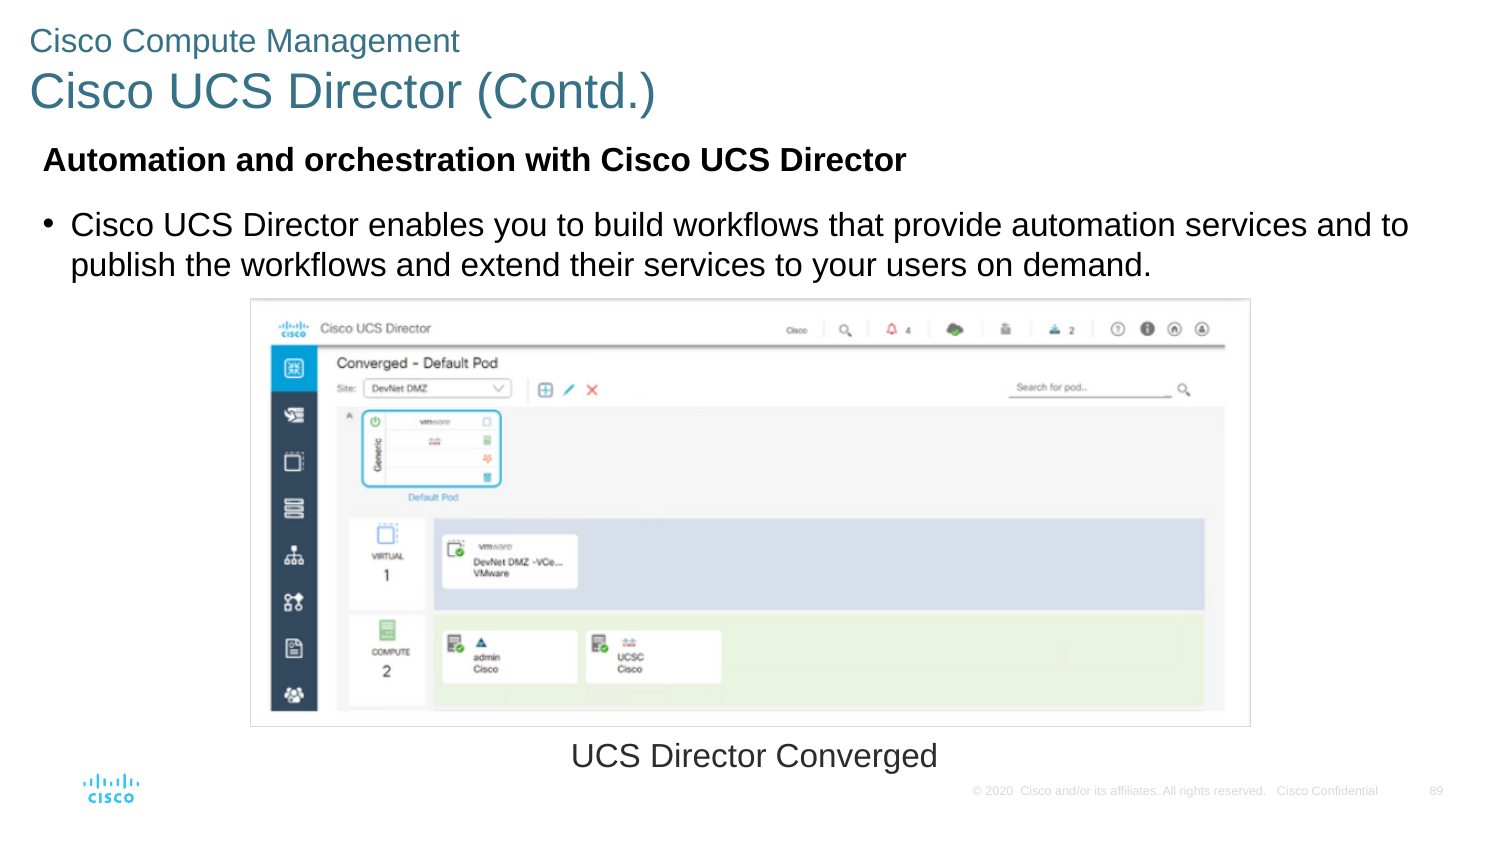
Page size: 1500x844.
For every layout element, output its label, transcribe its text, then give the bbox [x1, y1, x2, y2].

title Cisco Compute Management Cisco UCS Director (Contd.) [14, 6, 1474, 131]
picture [249, 298, 1250, 726]
text_box UCS Director Converged [250, 726, 1260, 782]
list Automation and orchestration with Cisco UCS Director Cisco UCS Director enables you to build workflows that provide automation services and to publish the workflows and extend their services to your users on demand. [27, 131, 1476, 595]
